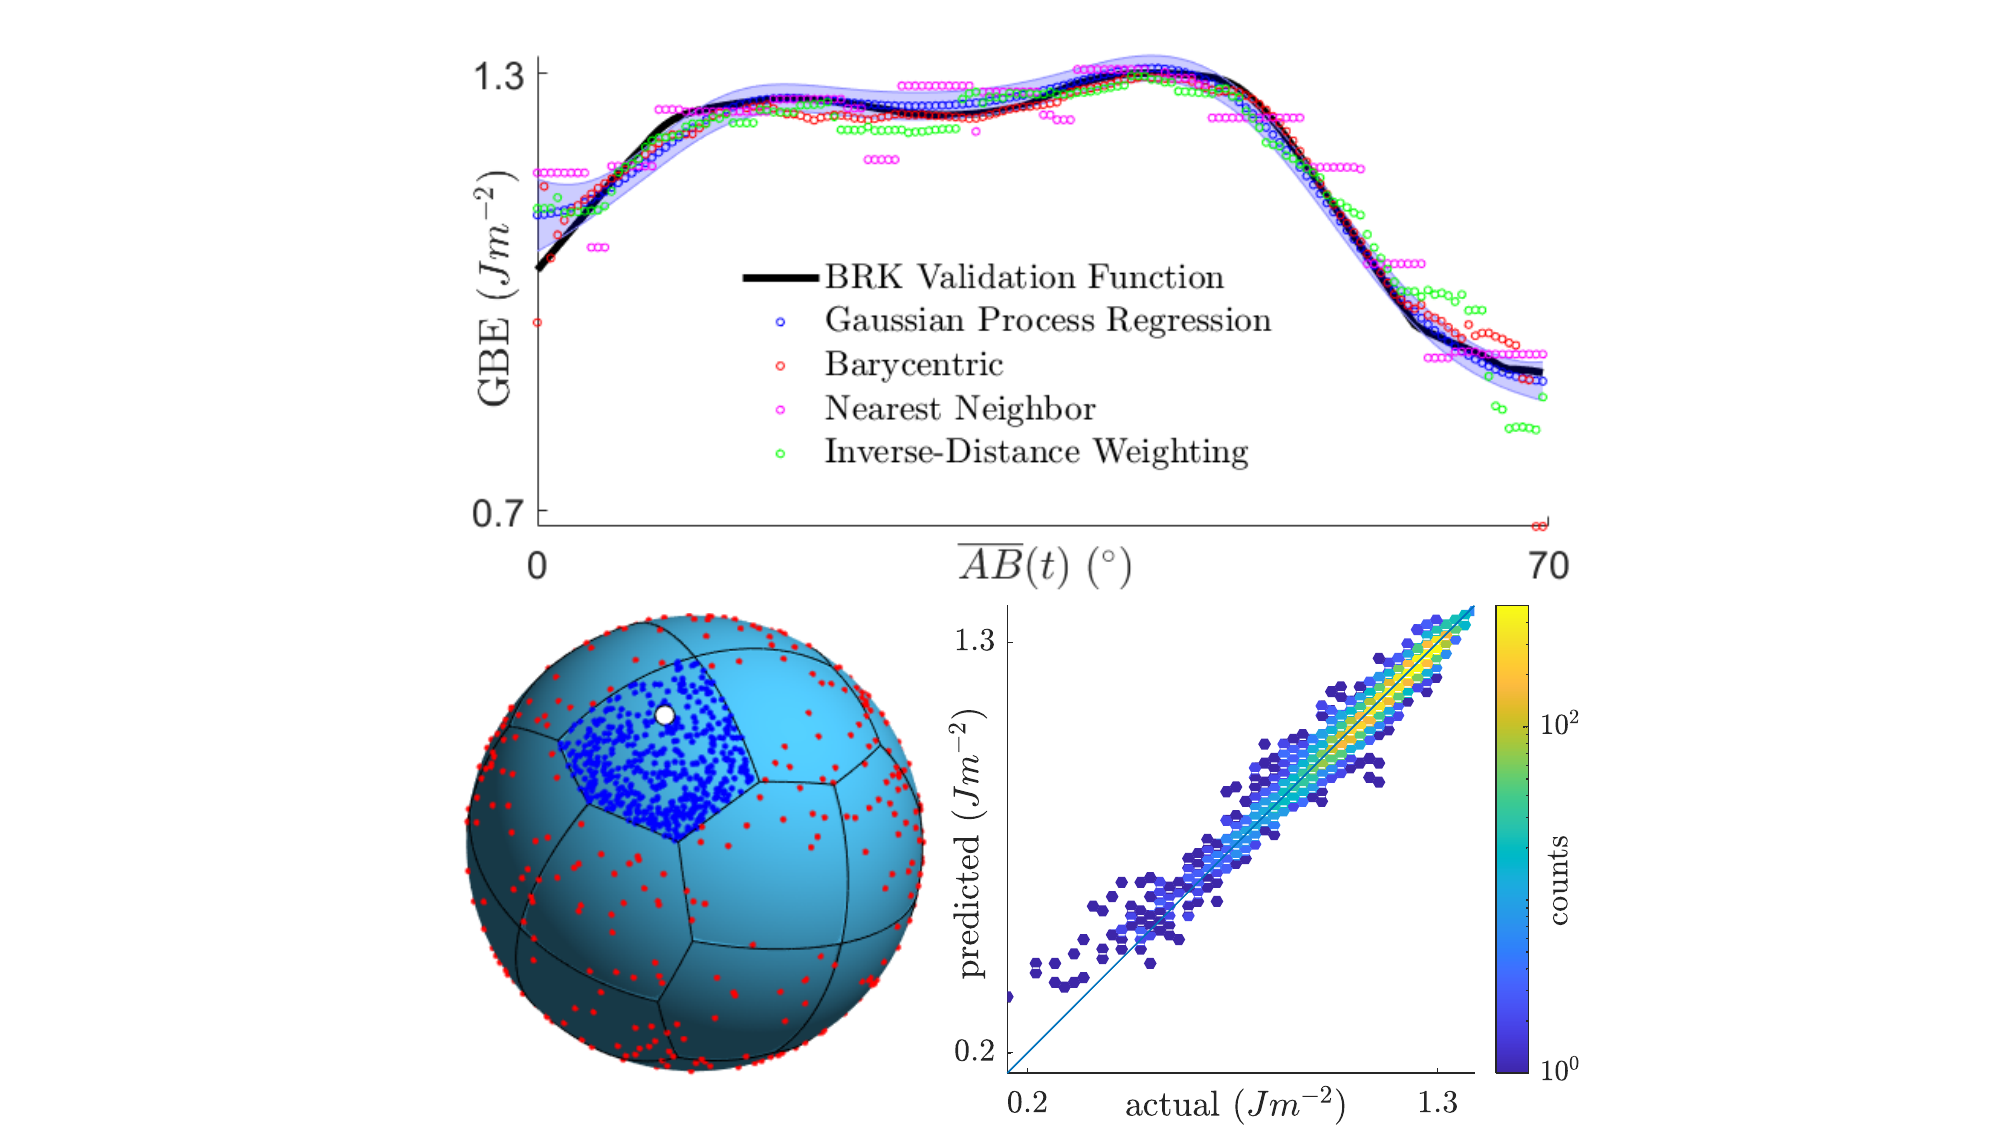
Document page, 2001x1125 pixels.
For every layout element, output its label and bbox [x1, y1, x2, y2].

picture [460, 613, 930, 1077]
picture [460, 13, 1581, 591]
picture [948, 604, 1581, 1125]
